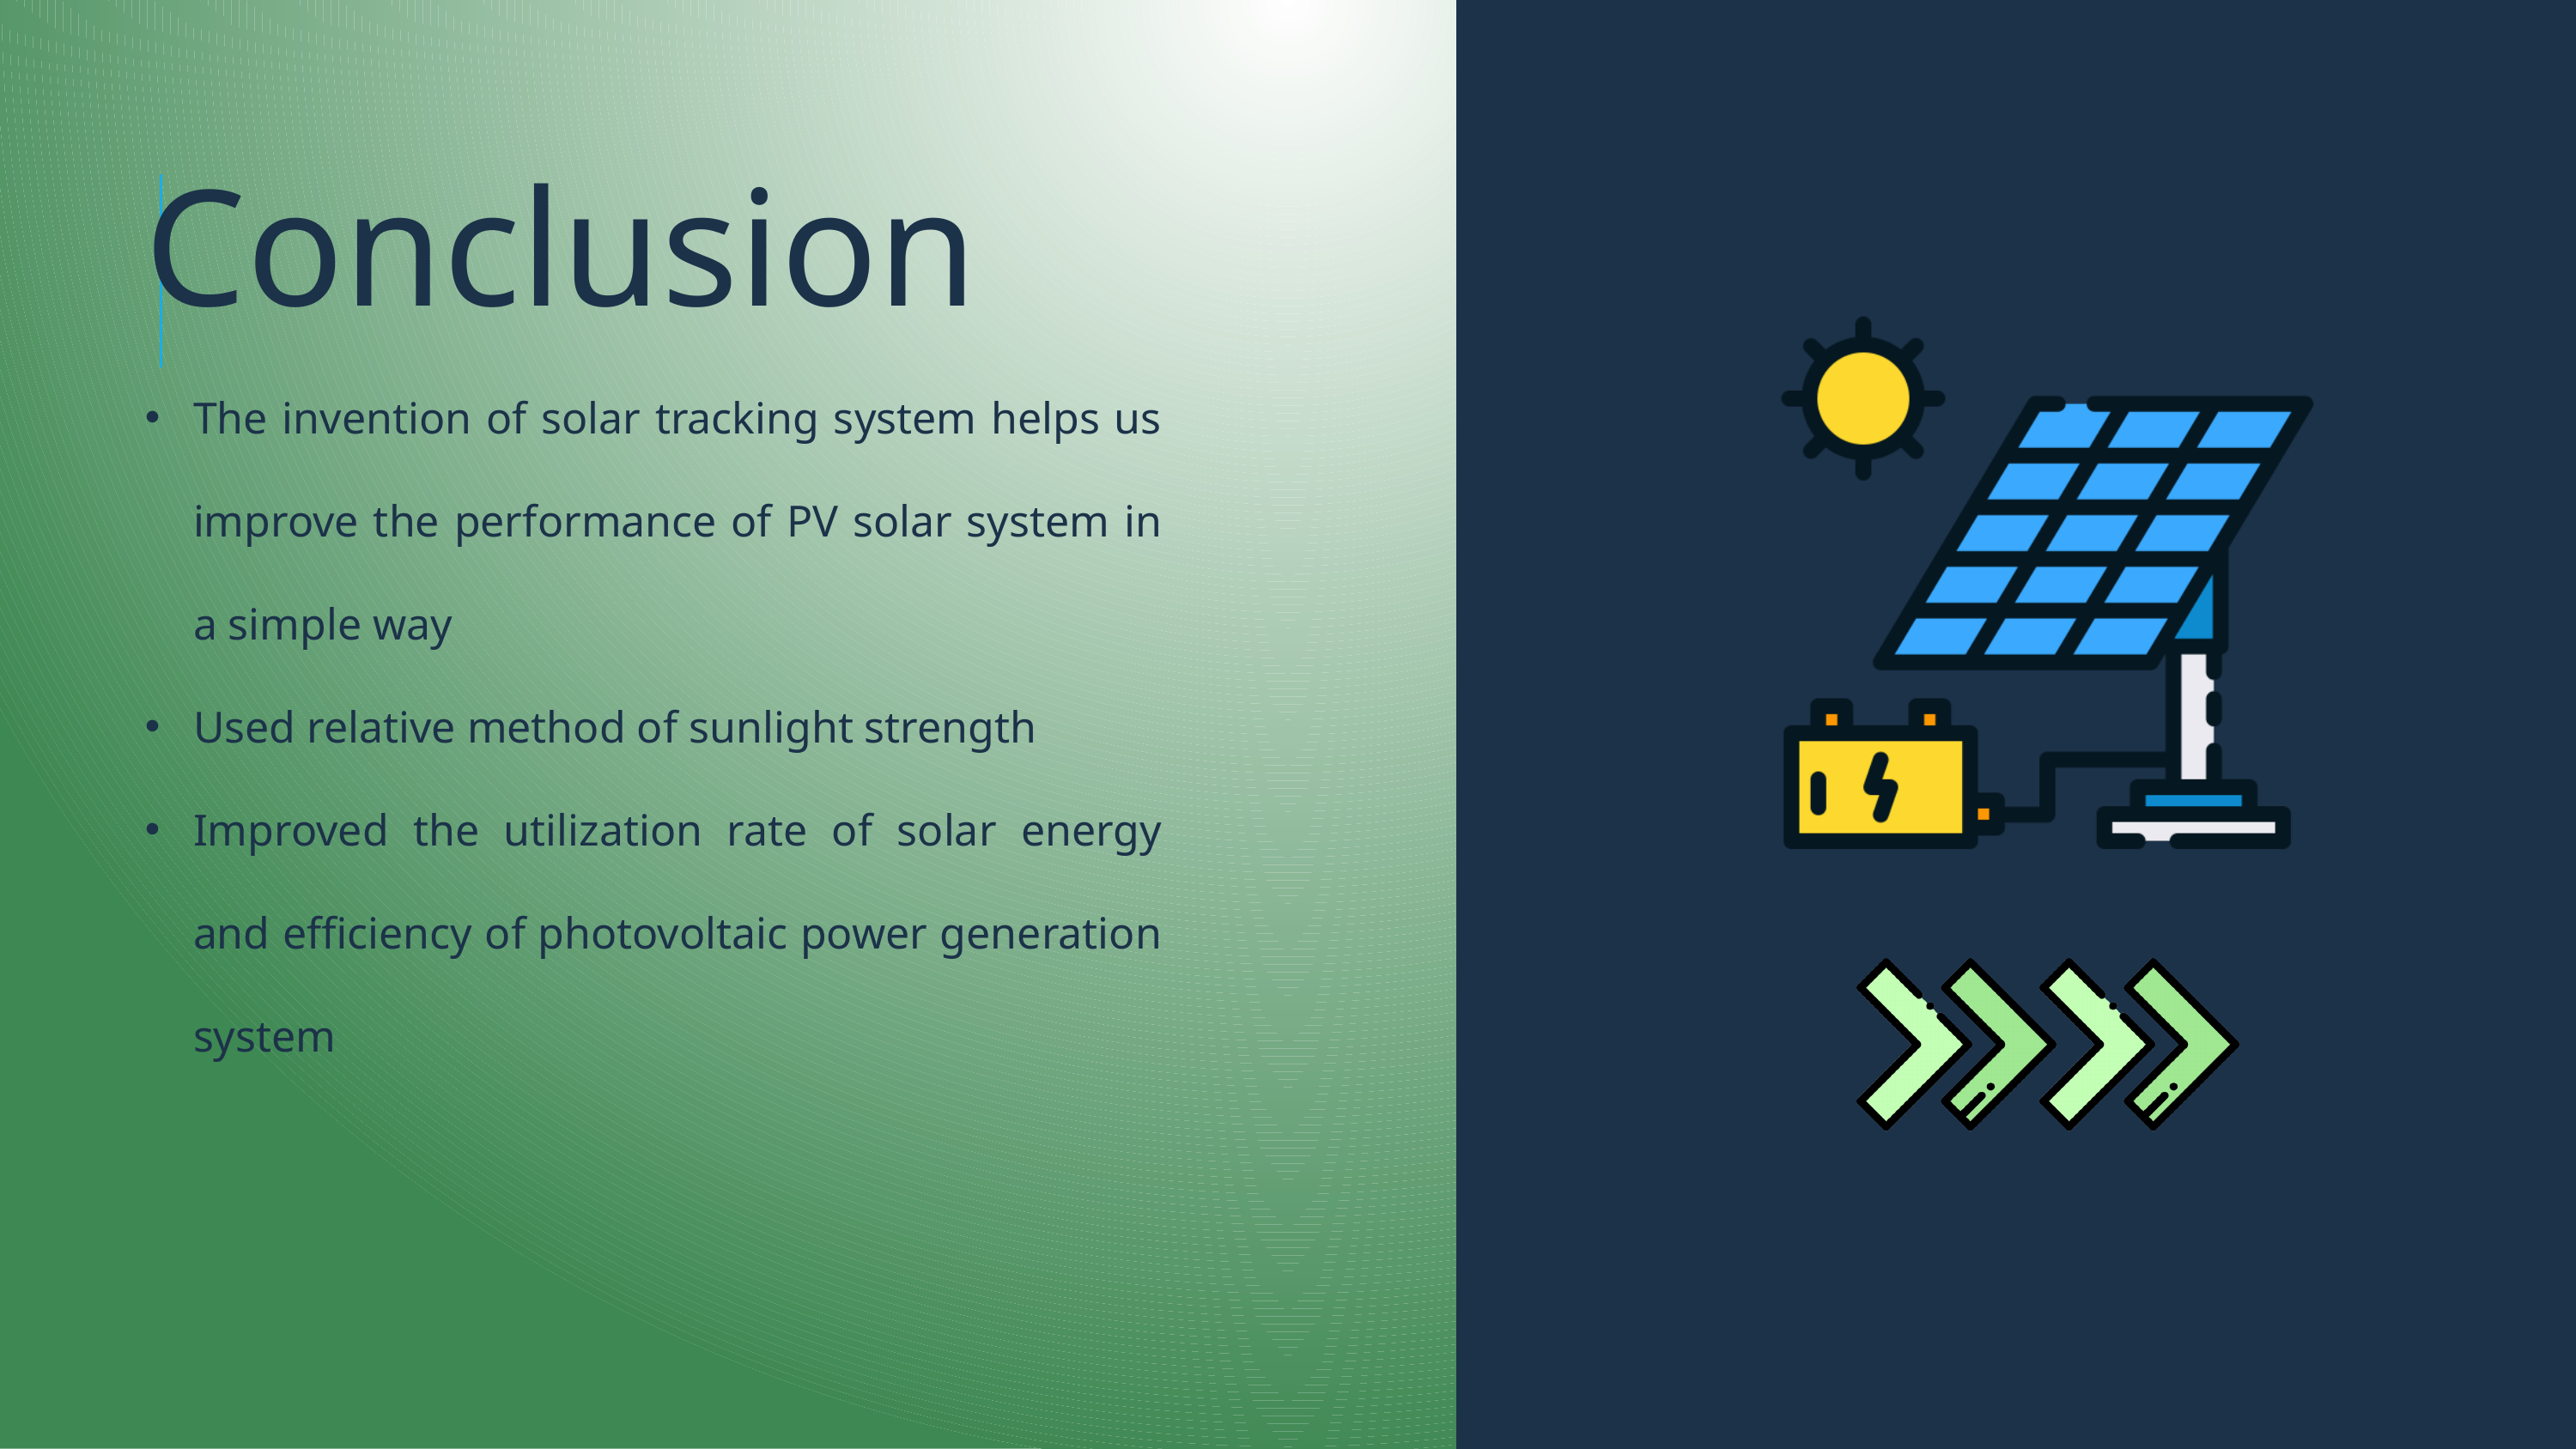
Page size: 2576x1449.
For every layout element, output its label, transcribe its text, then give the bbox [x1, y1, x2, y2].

text_box The invention of solar tracking system helps us improve the performance of PV solar system in a simple way Used relative method of sunlight strength Improved the utilization rate of solar energy and efficiency of photovoltaic power generation system [144, 339, 1163, 1061]
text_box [1760, 295, 2336, 1144]
text_box Conclusion [144, 144, 1449, 338]
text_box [1455, 0, 2576, 1449]
